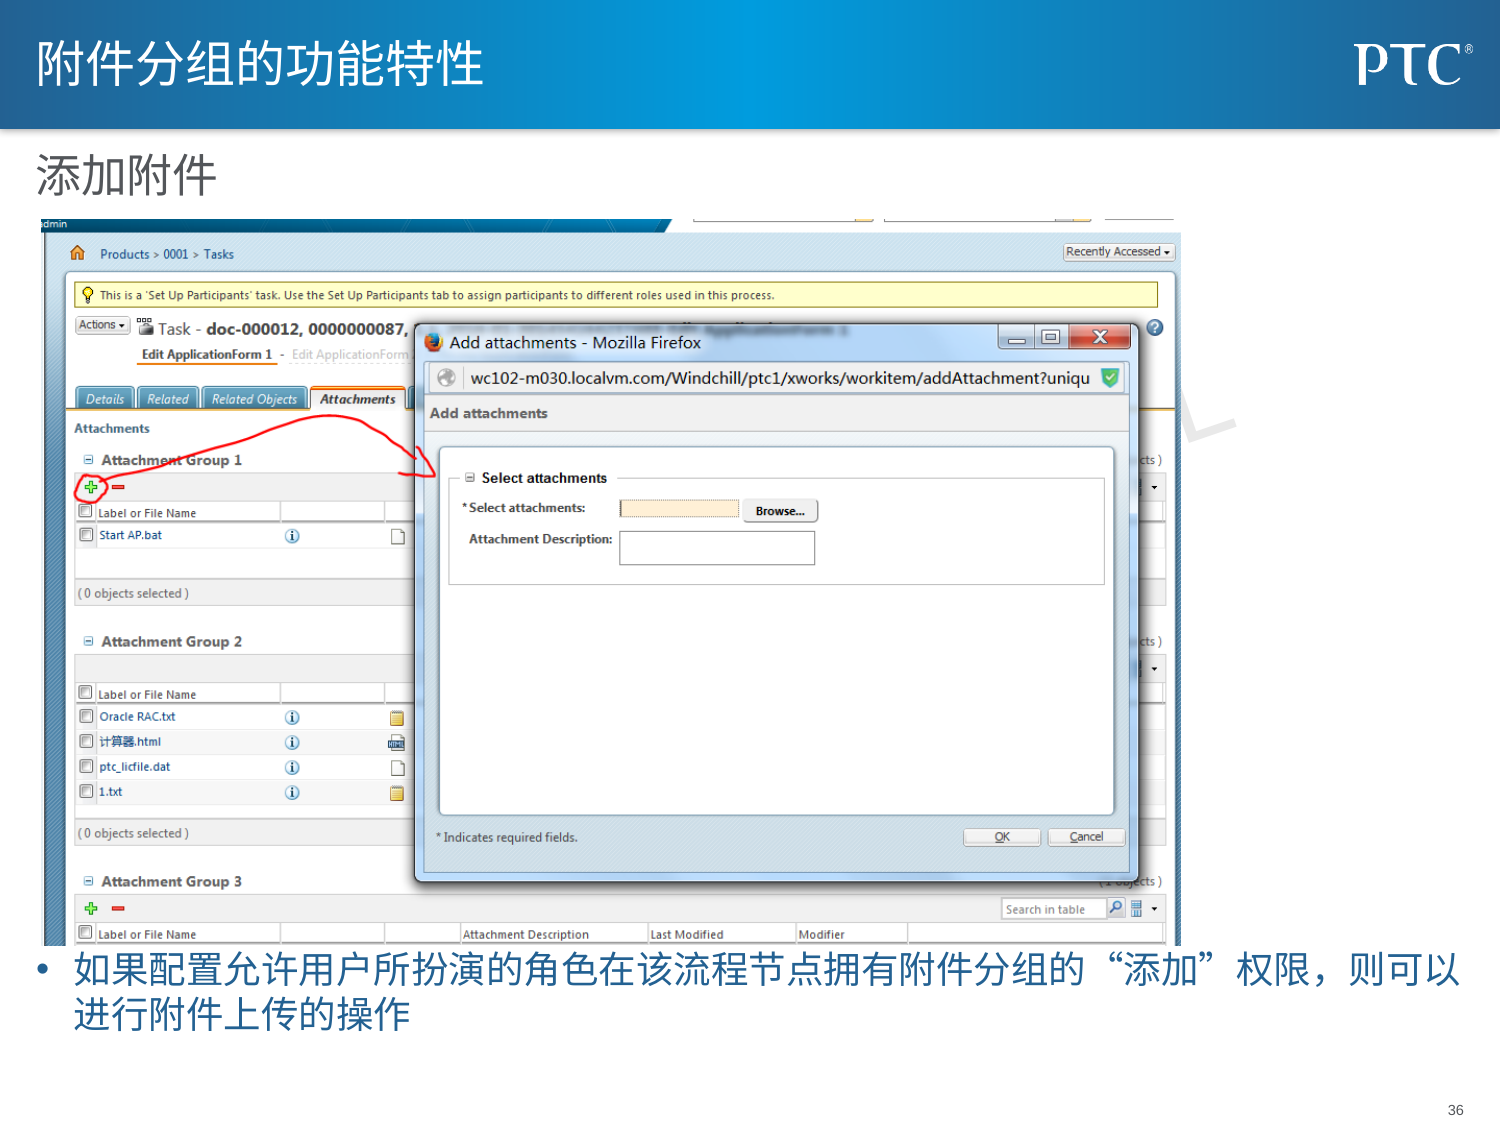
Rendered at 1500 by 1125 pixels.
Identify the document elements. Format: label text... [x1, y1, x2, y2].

list 如果配置允许用户所扮演的角色在该流程节点拥有附件分组的“添加”权限，则可以进行附件上传的操作 [36, 946, 1464, 1106]
picture [1354, 44, 1473, 85]
picture [41, 219, 1182, 947]
title 附件分组的功能特性 [35, 24, 1285, 100]
picture [41, 221, 63, 227]
subtitle 添加附件 [35, 146, 1462, 203]
